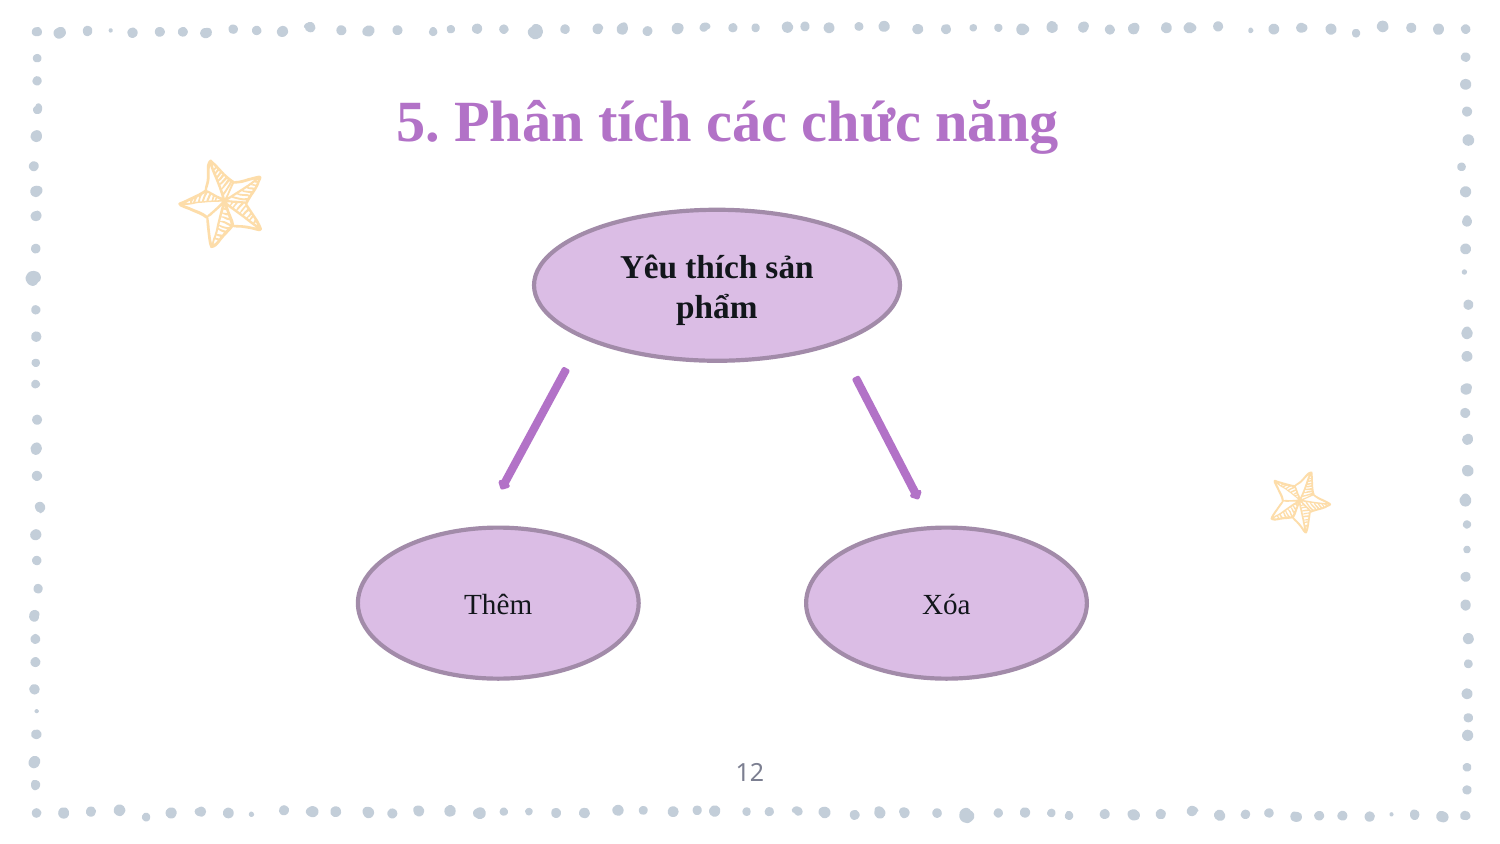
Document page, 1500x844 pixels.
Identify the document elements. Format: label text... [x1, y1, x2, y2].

text_box Thêm [355, 525, 641, 681]
text_box [1270, 471, 1332, 534]
text_box Xóa [804, 525, 1090, 681]
text_box 5. Phân tích các chức năng [115, 38, 1341, 169]
text_box Yêu thích sản phẩm [531, 207, 903, 363]
text_box [178, 169, 262, 249]
slide_number 12 [0, 741, 1500, 807]
text_box [852, 375, 922, 500]
text_box [498, 367, 570, 490]
